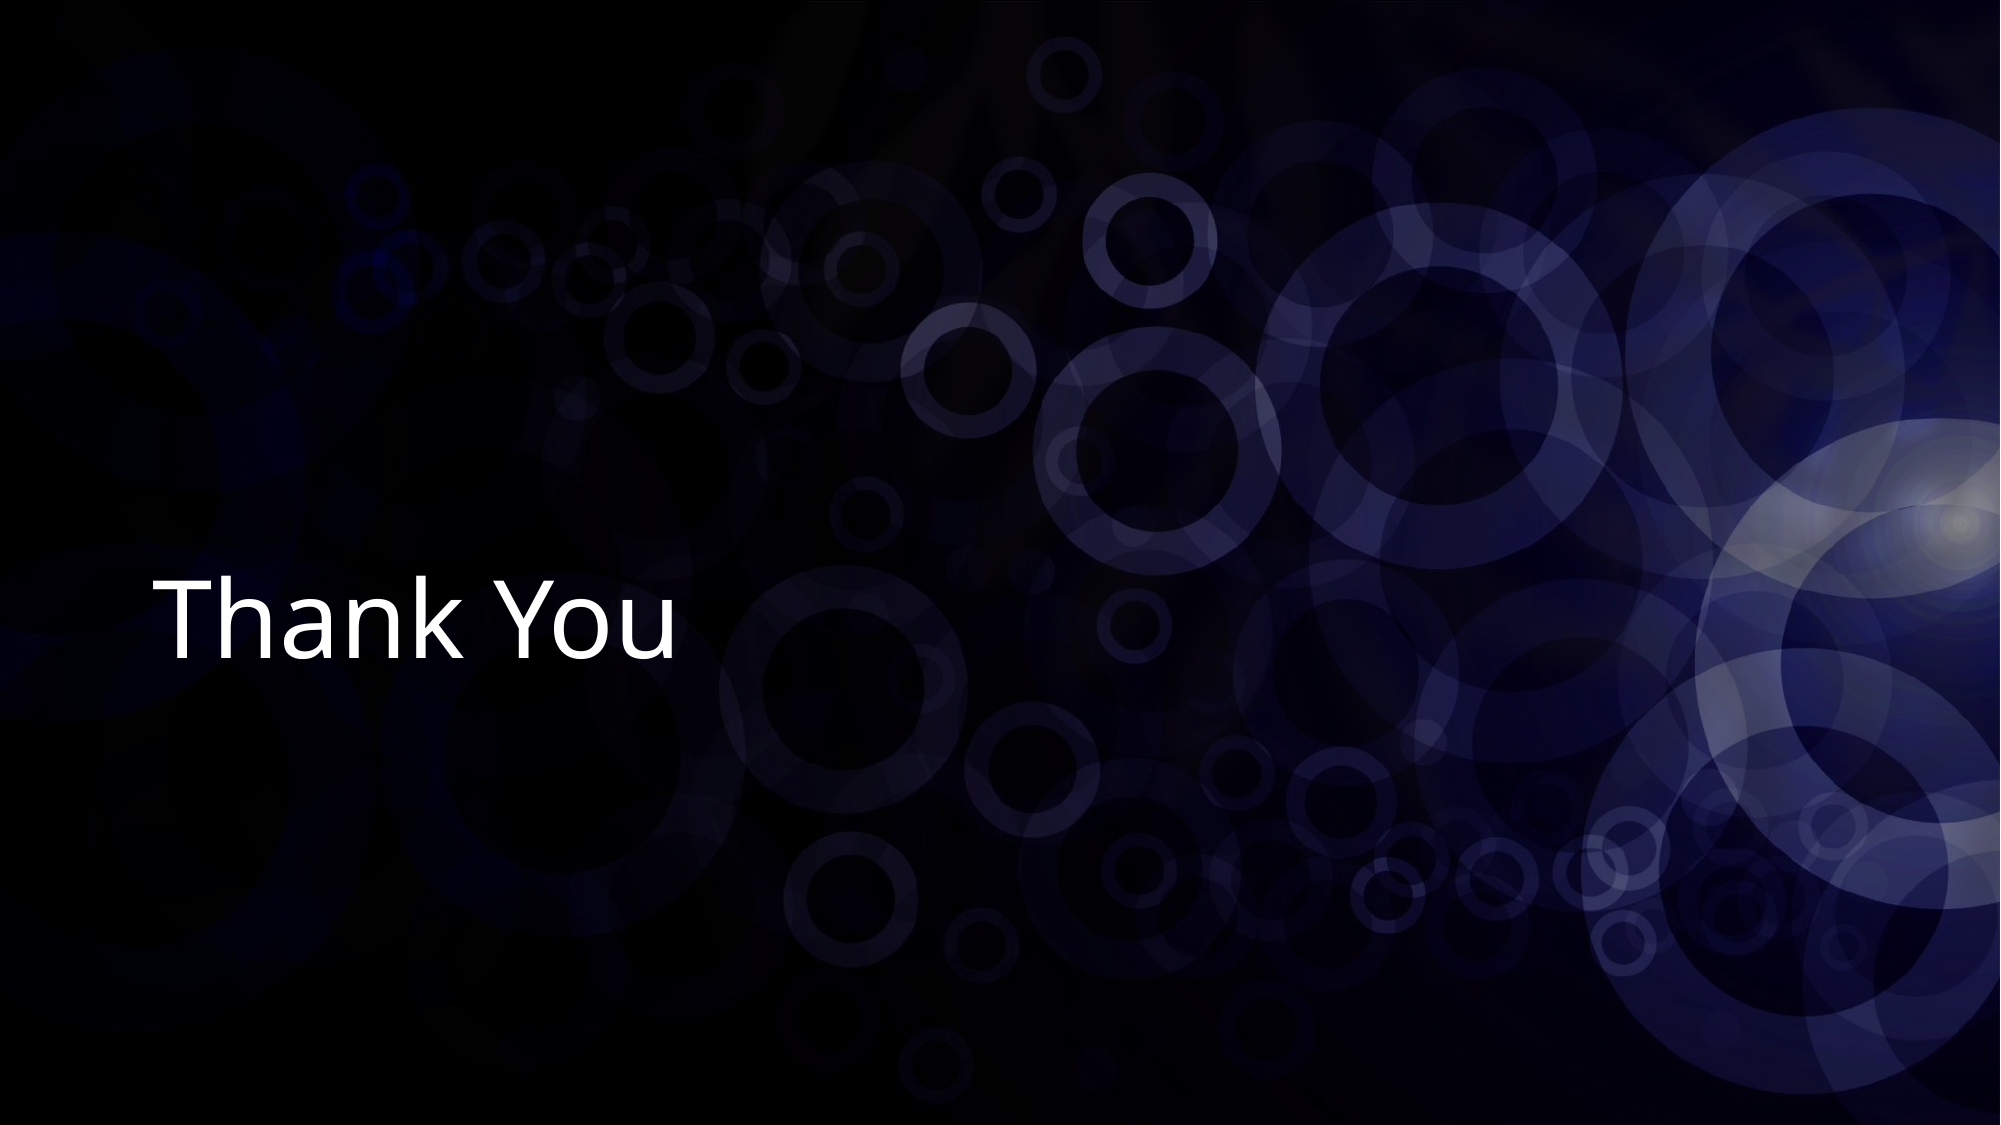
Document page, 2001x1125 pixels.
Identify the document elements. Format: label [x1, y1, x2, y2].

picture [0, 0, 732, 1125]
text_box [732, 0, 2000, 1125]
